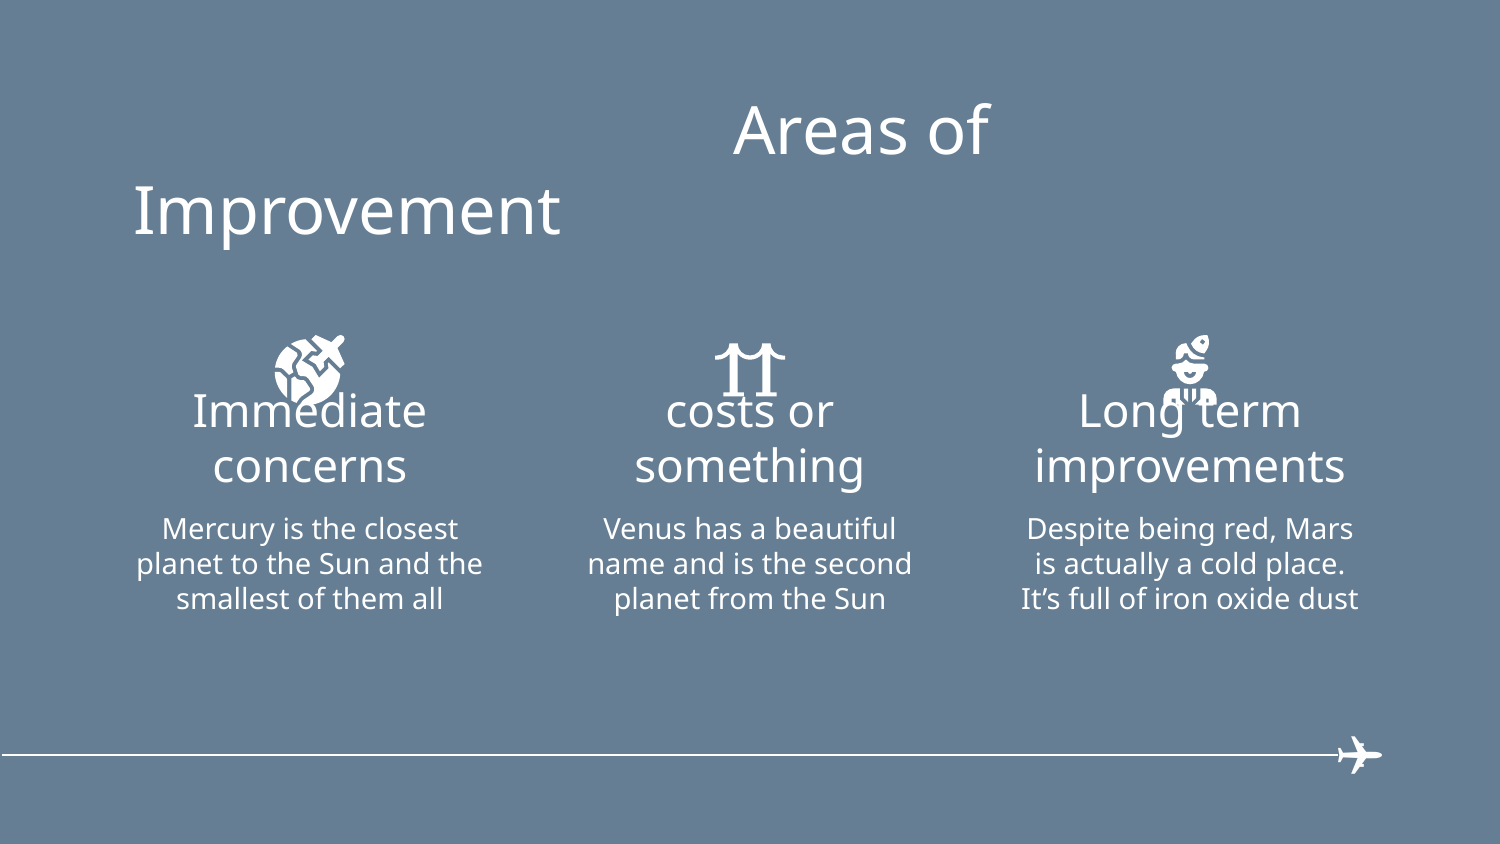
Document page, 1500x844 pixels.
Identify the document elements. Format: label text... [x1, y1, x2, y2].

text_box [715, 343, 786, 397]
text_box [274, 334, 346, 406]
subtitle Immediate concerns [118, 420, 502, 507]
subtitle Venus has a beautiful name and is the second planet from the Sun [558, 507, 942, 638]
subtitle costs or something [558, 420, 942, 507]
subtitle Despite being red, Mars is actually a cold place. It’s full of iron oxide dust [998, 507, 1382, 638]
picture [1338, 733, 1382, 777]
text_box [1163, 334, 1217, 406]
title Areas of Improvement [118, 72, 1382, 167]
subtitle Long term improvements [998, 420, 1382, 507]
subtitle Mercury is the closest planet to the Sun and the smallest of them all [118, 507, 502, 638]
